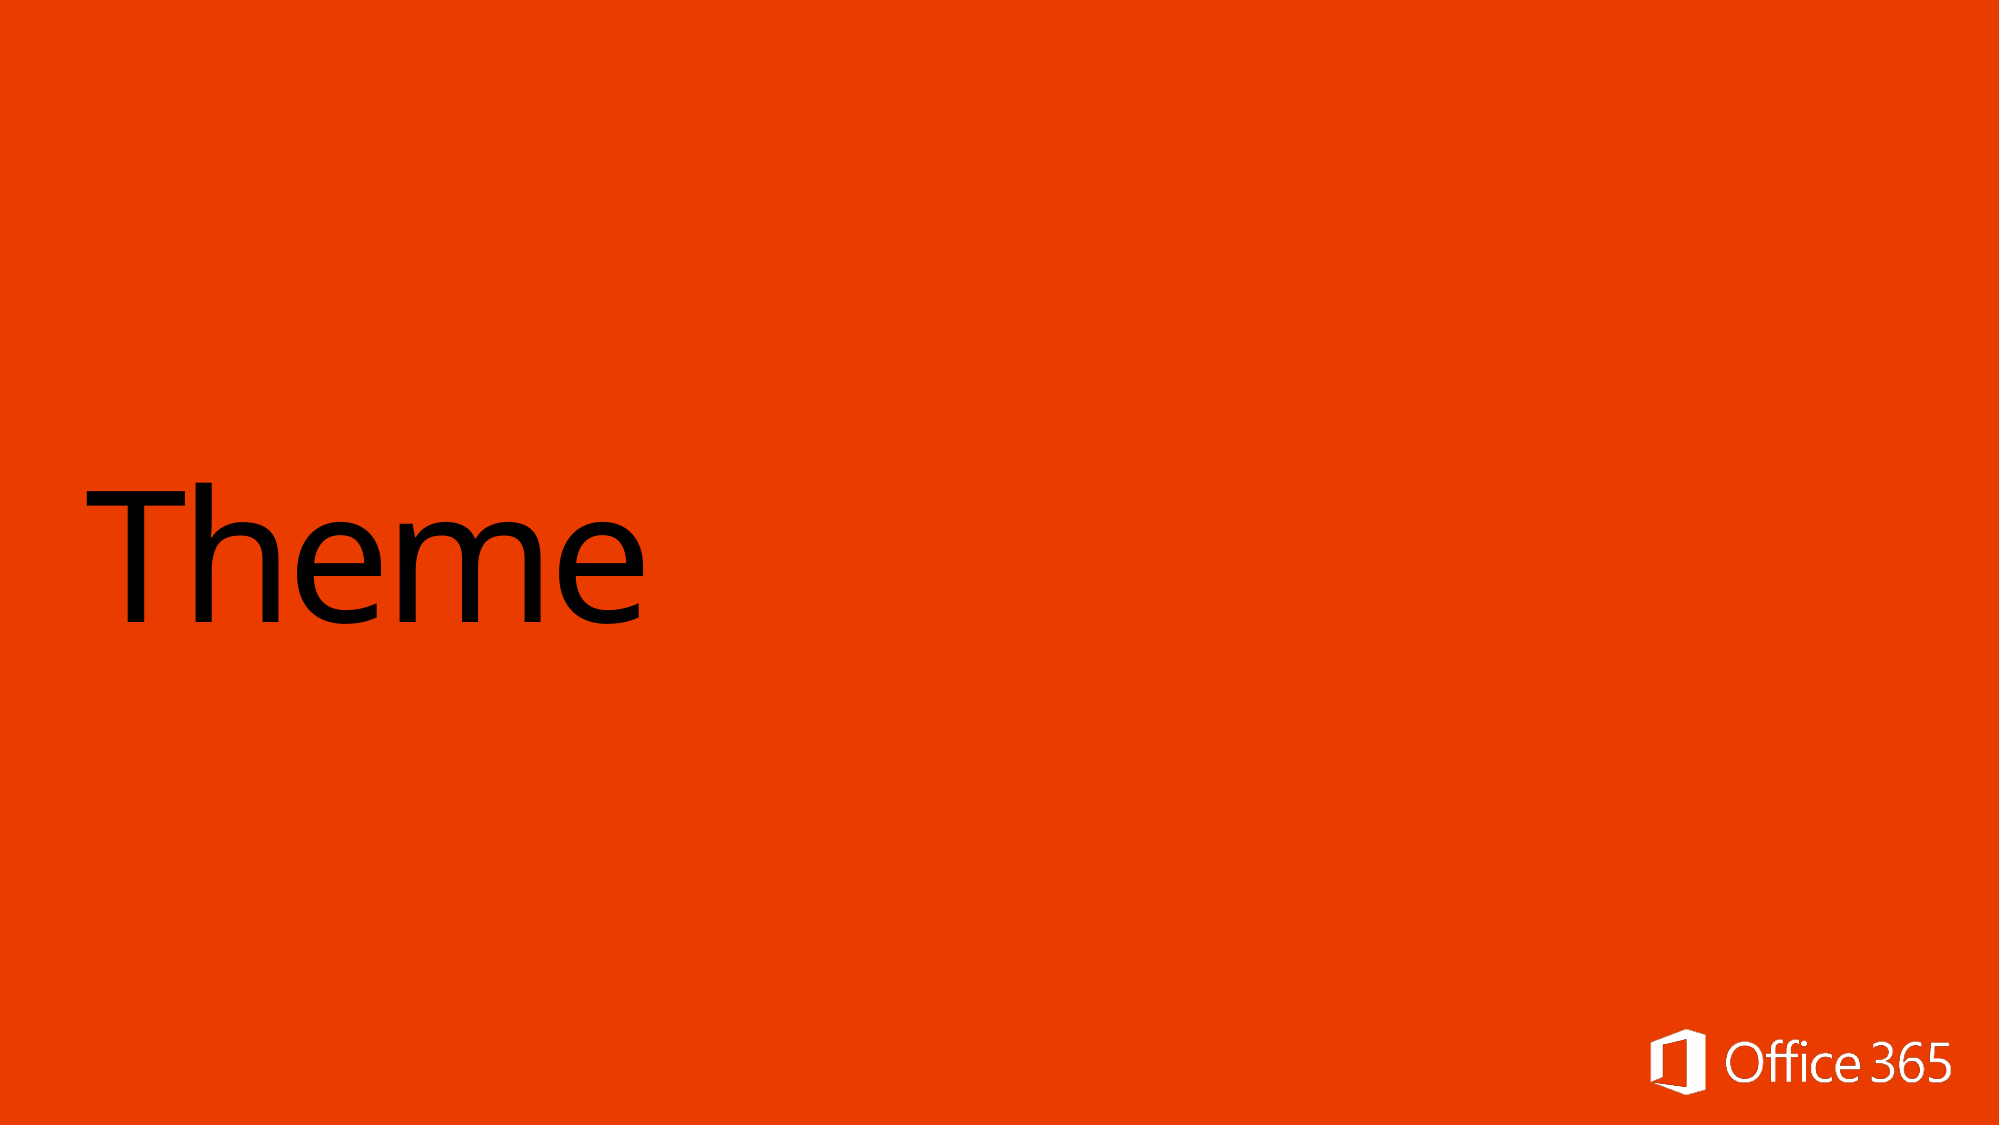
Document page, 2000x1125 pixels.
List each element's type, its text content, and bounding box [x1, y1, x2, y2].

picture [1622, 1000, 1978, 1124]
title Theme [85, 462, 1914, 663]
